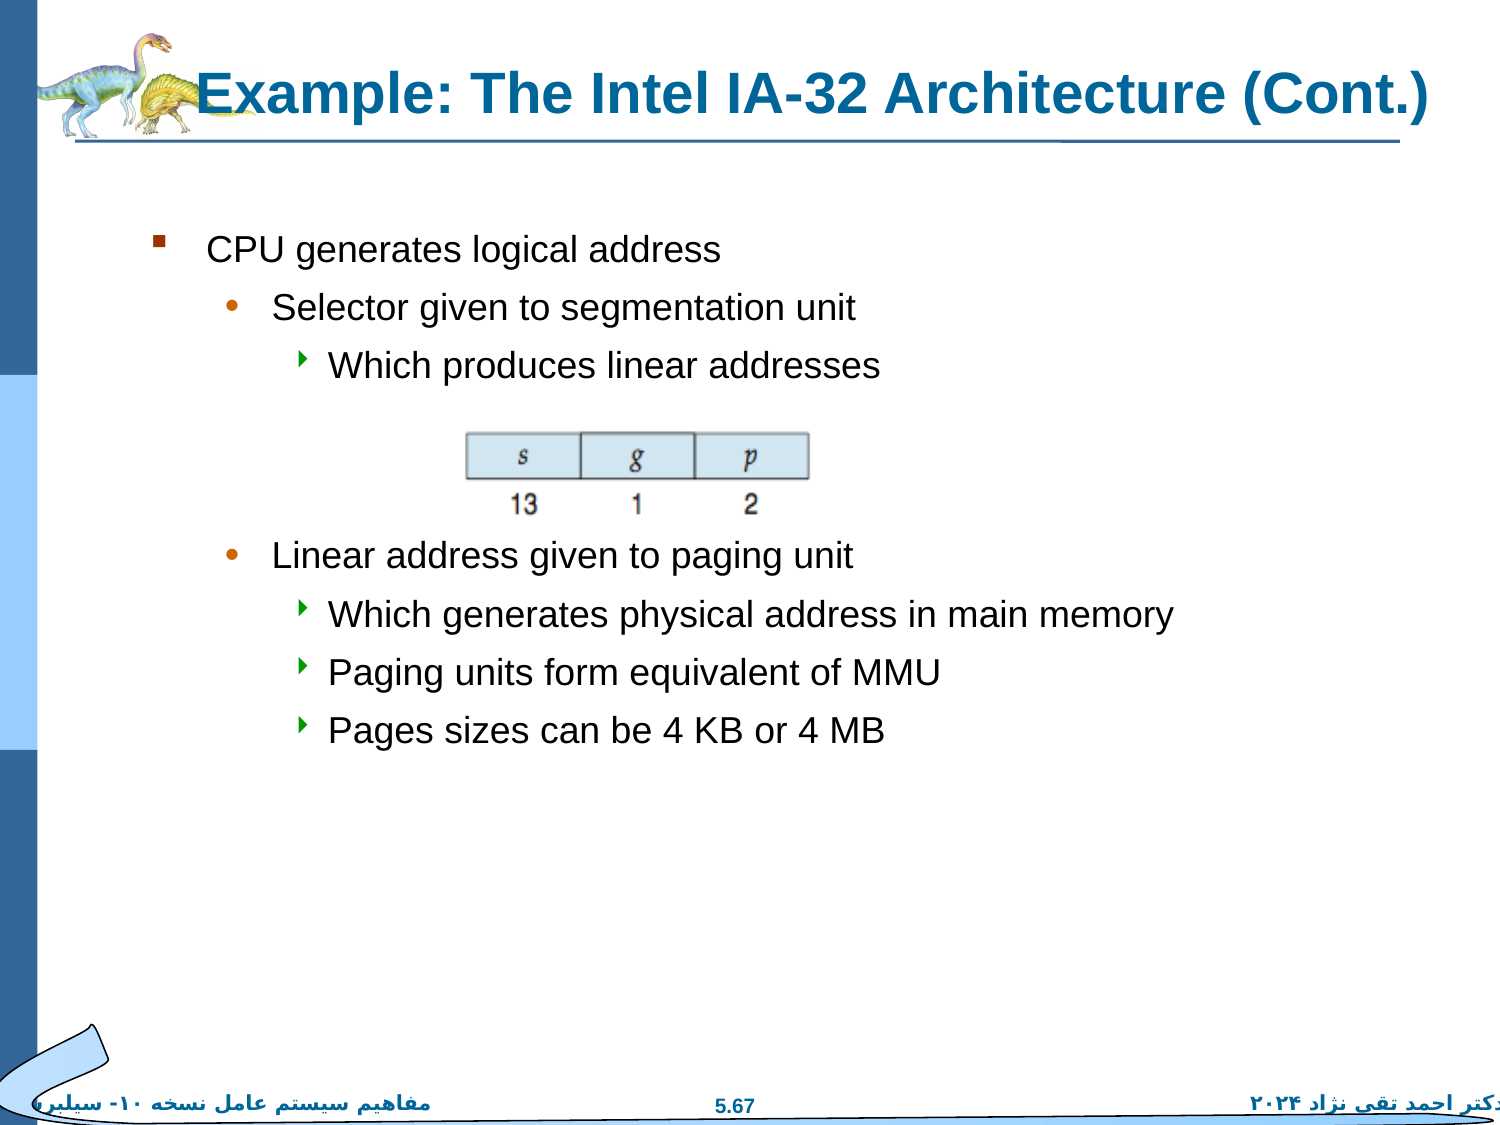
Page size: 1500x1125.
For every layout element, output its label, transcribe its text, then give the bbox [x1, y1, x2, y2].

title Example: The Intel IA-32 Architecture (Cont.) [145, 37, 1482, 133]
list CPU generates logical address Selector given to segmentation unit Which produces linear addresses Linear address given to paging unit Which generates physical address in main memory Paging units form equivalent of MMU Pages sizes can be 4 KB or 4 MB [134, 217, 1395, 961]
picture [440, 403, 841, 533]
picture [38, 20, 258, 151]
